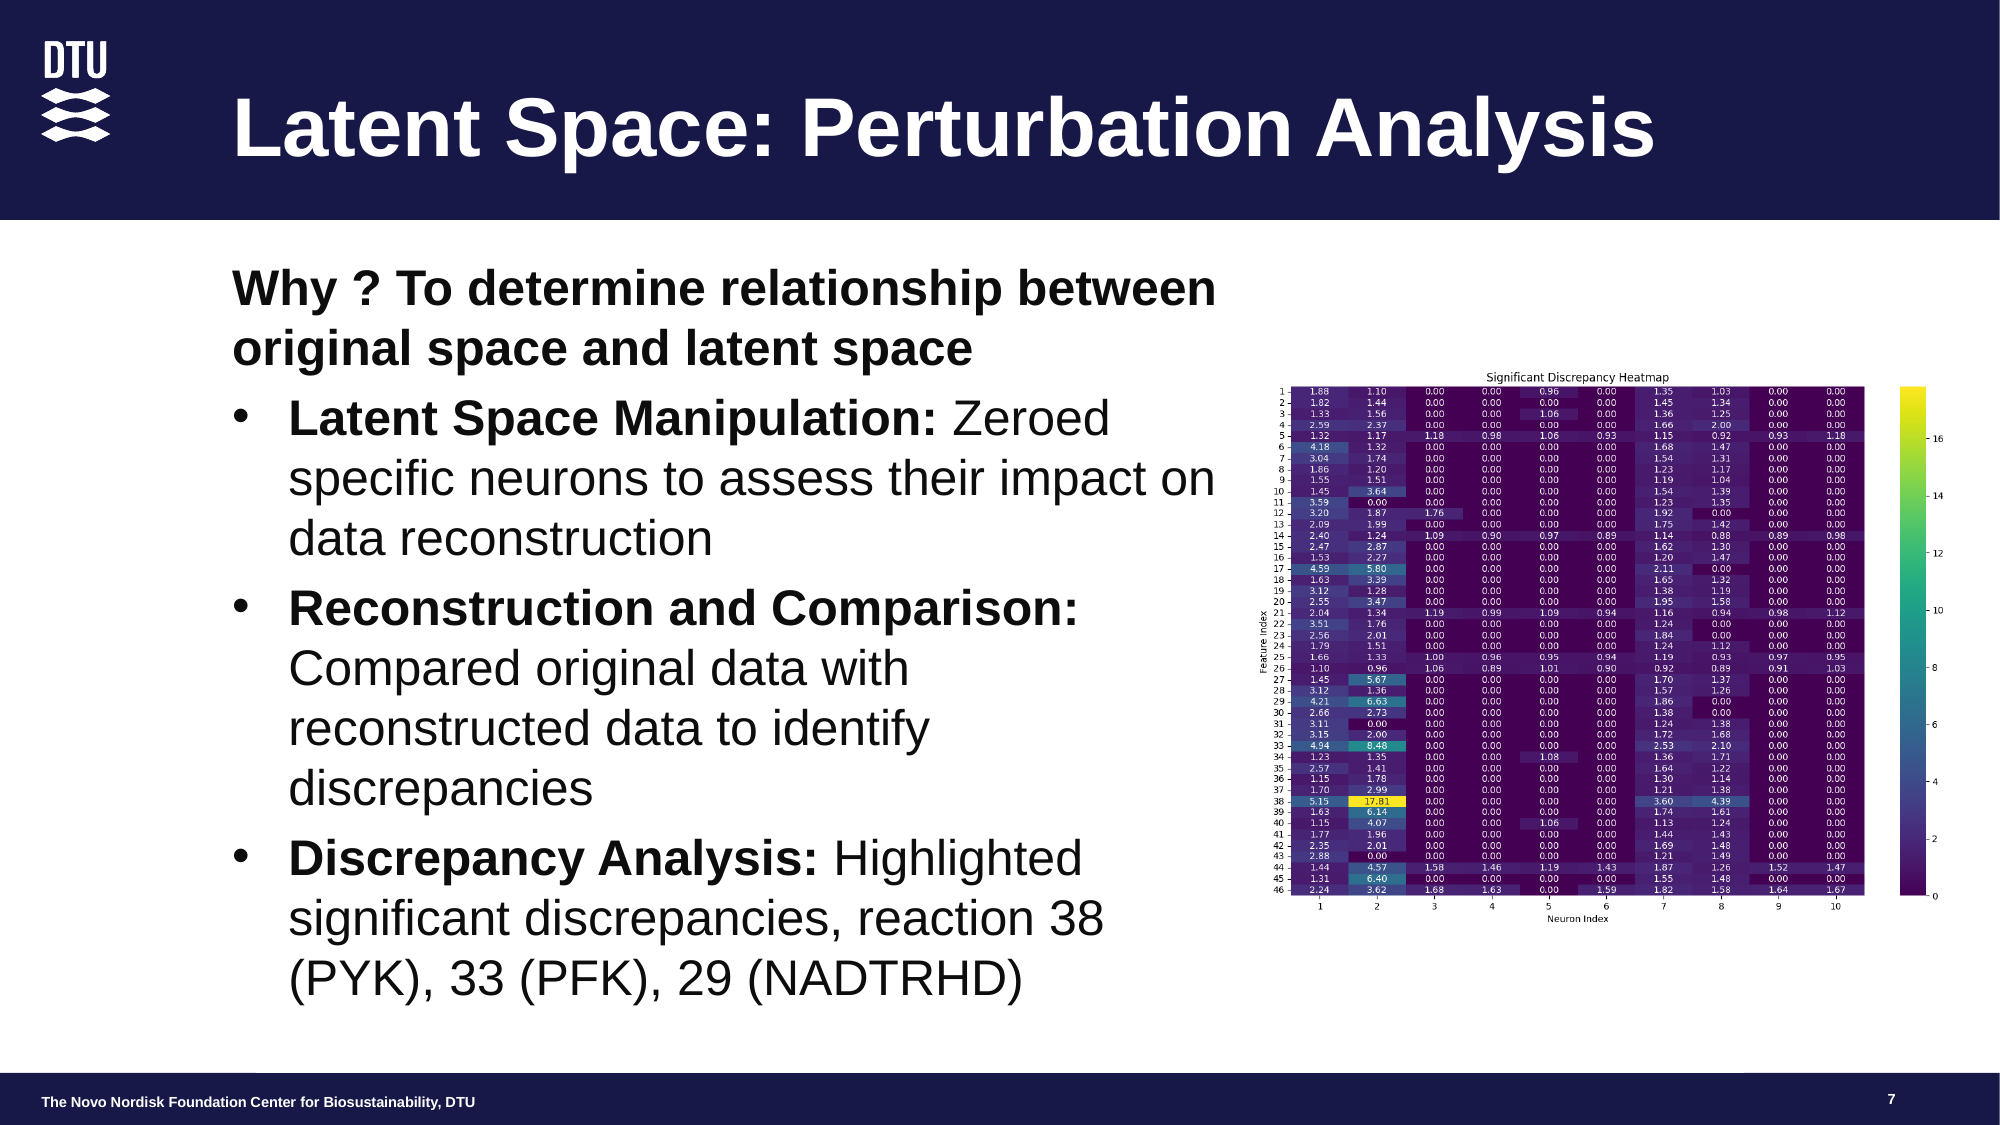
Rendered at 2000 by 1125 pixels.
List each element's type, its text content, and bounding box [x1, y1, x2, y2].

text_box [44, 41, 64, 78]
text_box [41, 126, 111, 142]
text_box [87, 41, 107, 79]
slide_number 7 [1887, 1073, 1959, 1125]
title Latent Space: Perturbation Analysis [232, 72, 1839, 173]
text_box [41, 107, 111, 123]
text_box [66, 41, 85, 78]
text_box [41, 88, 111, 104]
picture [1215, 361, 1959, 941]
list Why ? To determine relationship between original space and latent space Latent Space Manipulation: Zeroed specific neurons to assess their impact on data reconstruction Reconstruction and Comparison: Compared original data with reconstructed data to identify discrepancies Discrepancy Analysis: Highlighted significant discrepancies, reaction 38 (PYK), 33 (PFK), 29 (NADTRHD) [232, 255, 1225, 1024]
